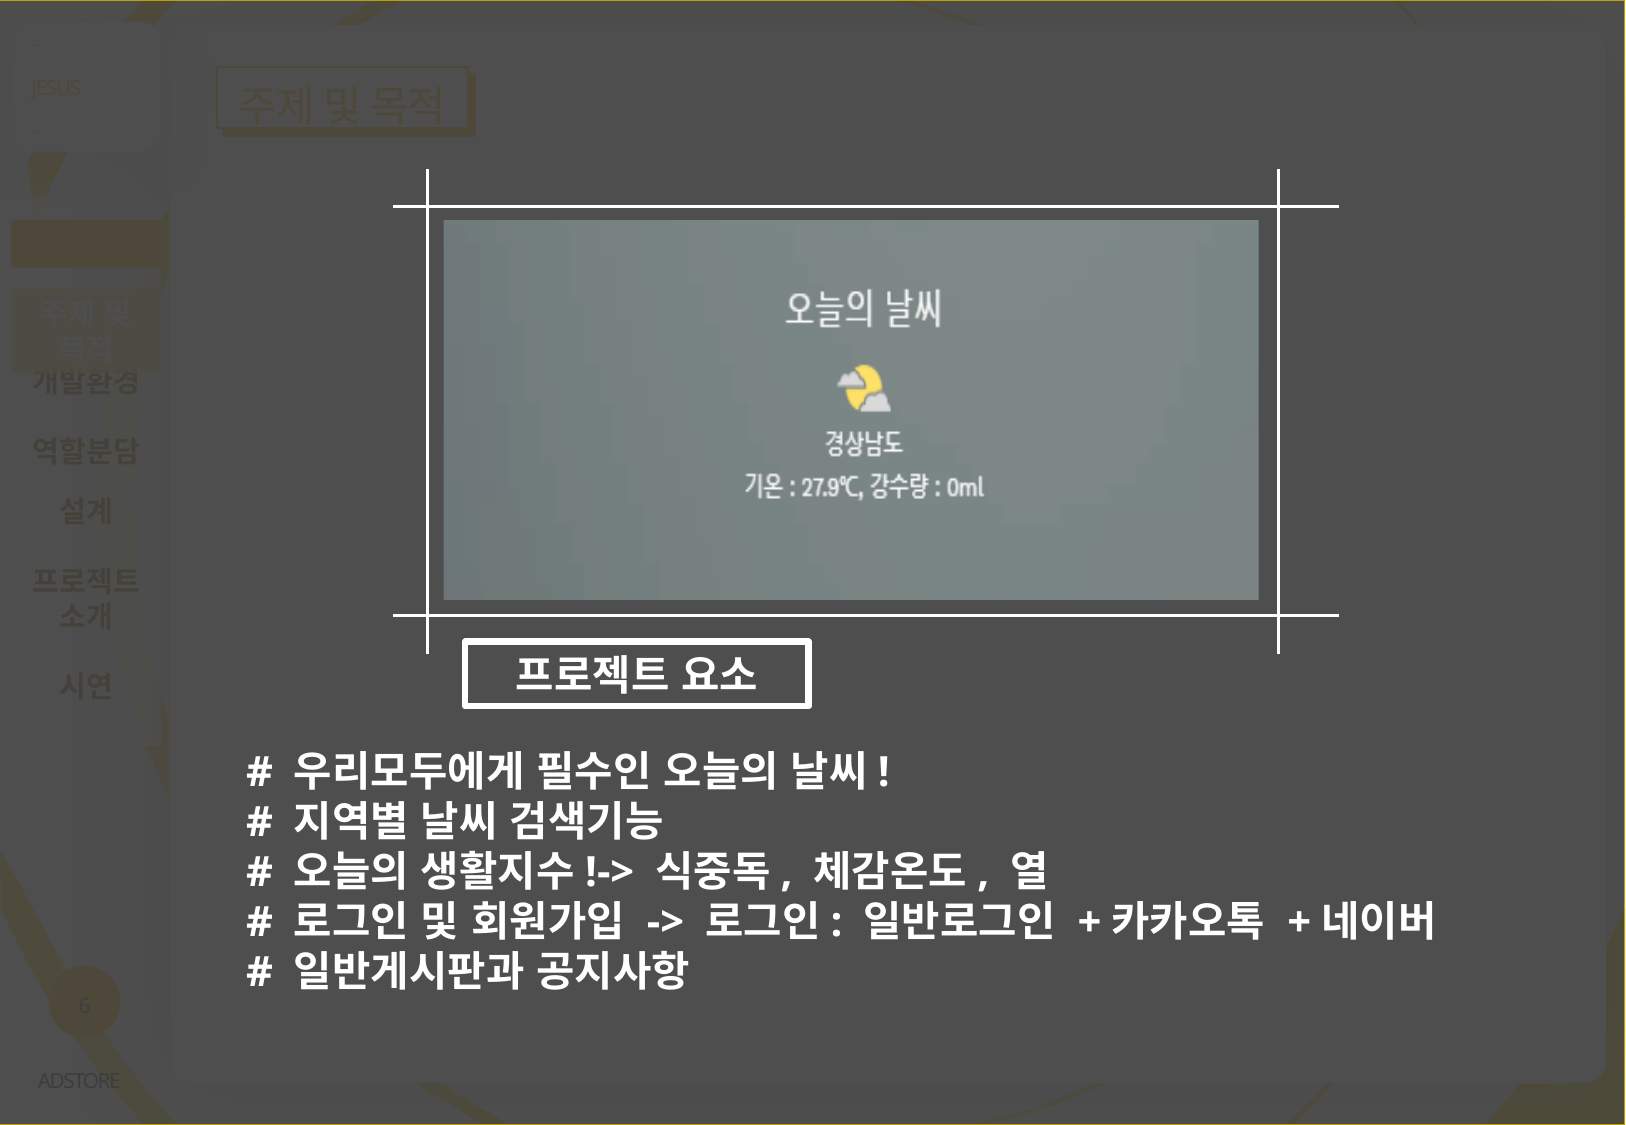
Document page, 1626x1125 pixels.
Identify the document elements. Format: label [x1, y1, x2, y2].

text_box [0, 0, 1625, 1125]
text_box [443, 641, 1240, 1006]
picture [443, 220, 1259, 600]
